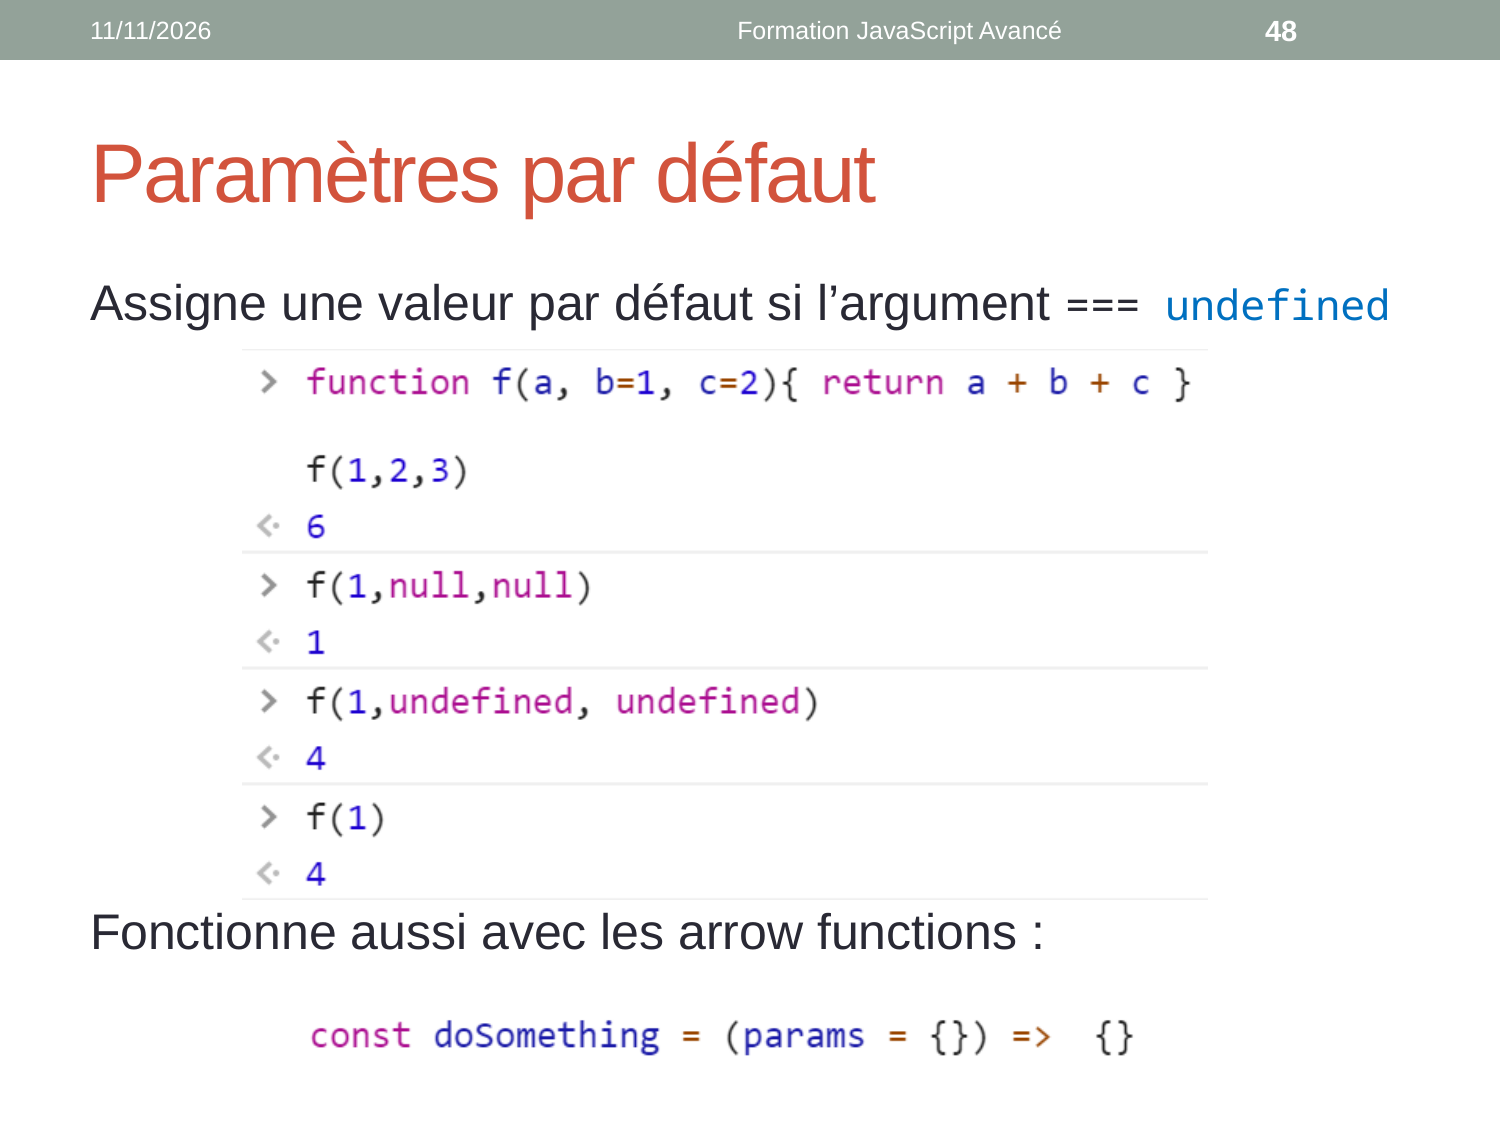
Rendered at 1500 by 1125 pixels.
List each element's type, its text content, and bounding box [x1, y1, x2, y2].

list Assigne une valeur par défaut si l’argument === undefined Fonctionne aussi avec les arrow functions : [75, 262, 1447, 1063]
picture [241, 349, 1208, 901]
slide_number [75, 3, 550, 57]
picture [300, 1011, 1150, 1073]
footer Formation JavaScript Avancé [562, 3, 1238, 57]
slide_number 48 [1250, 3, 1425, 57]
title Paramètres par défaut [75, 87, 1425, 250]
